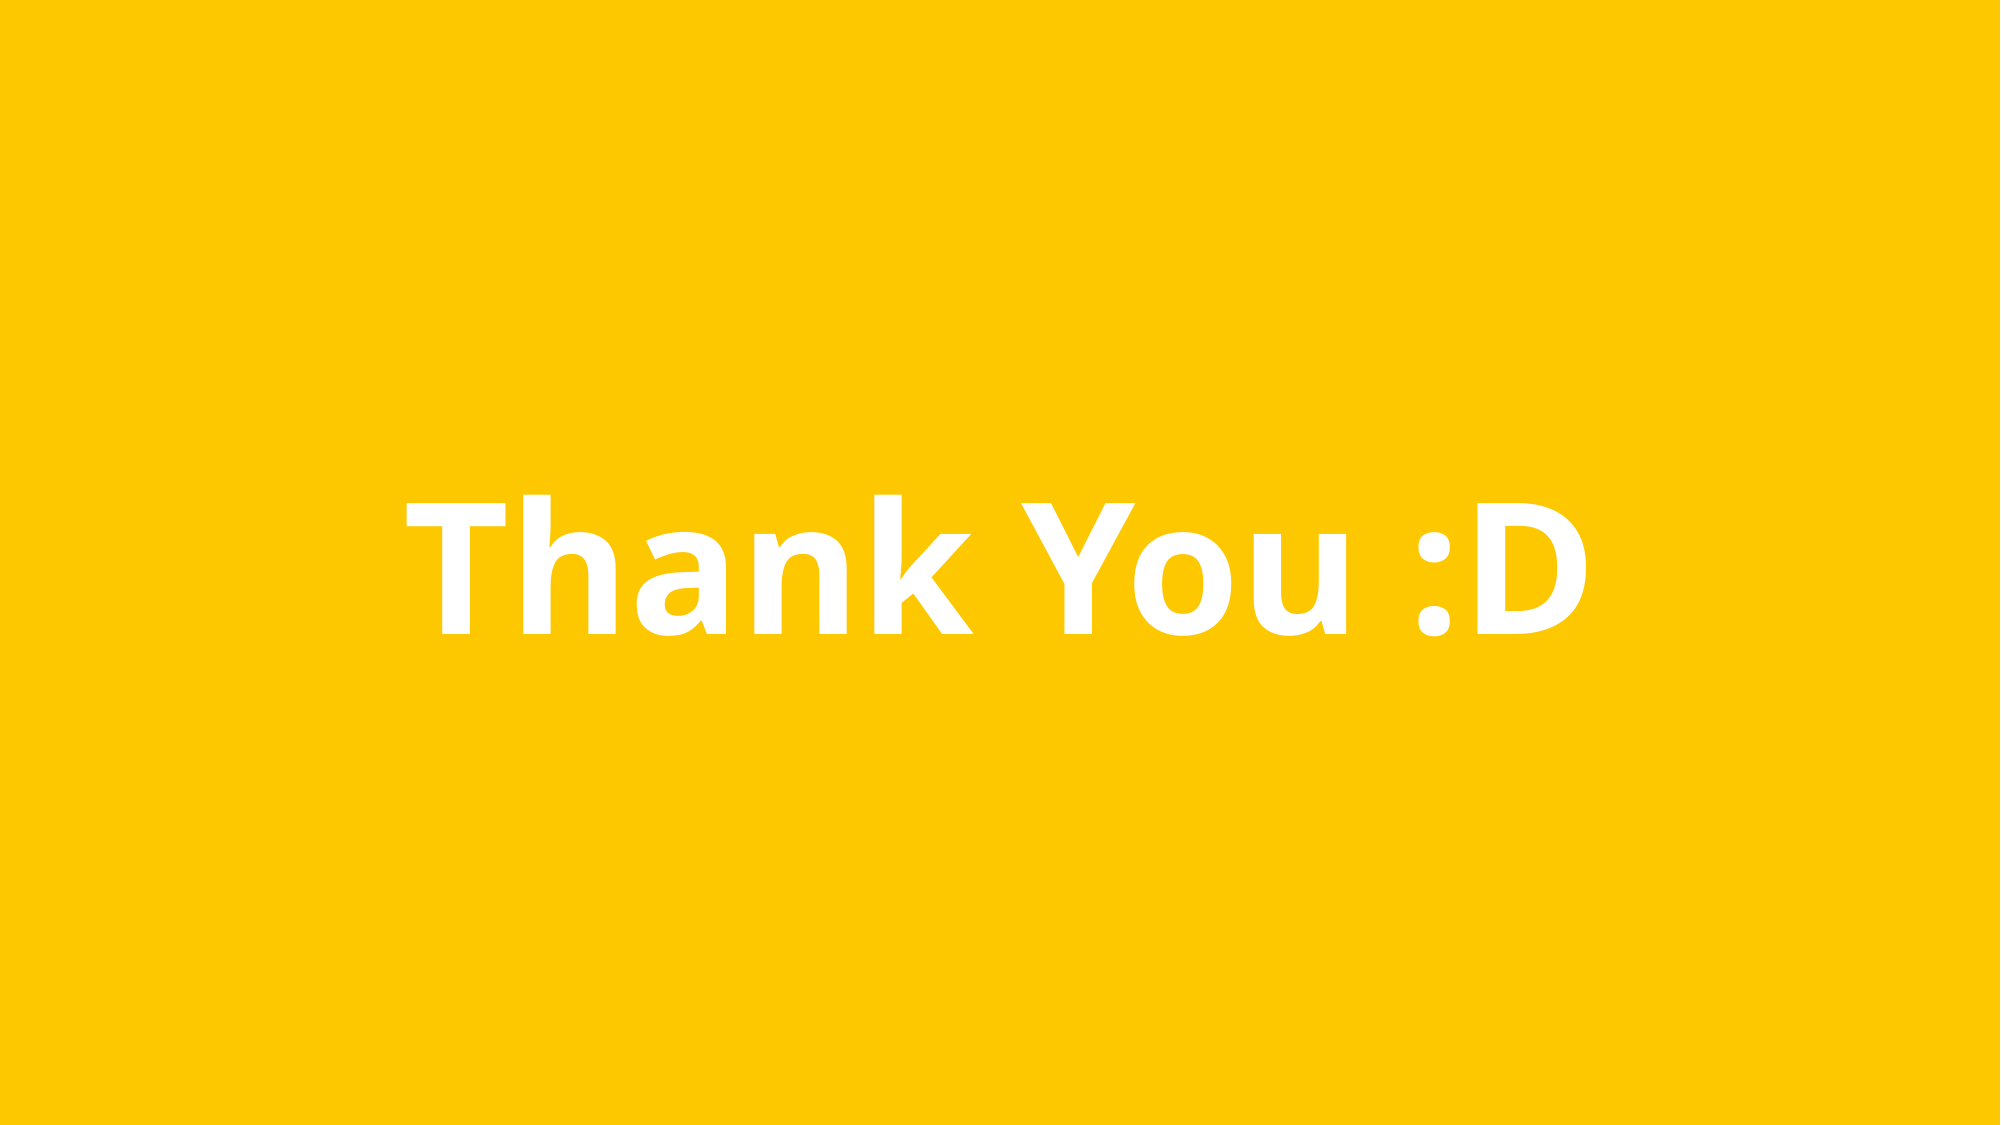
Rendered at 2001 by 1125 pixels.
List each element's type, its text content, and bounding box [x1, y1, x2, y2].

text_box Thank You :D [388, 443, 1612, 679]
